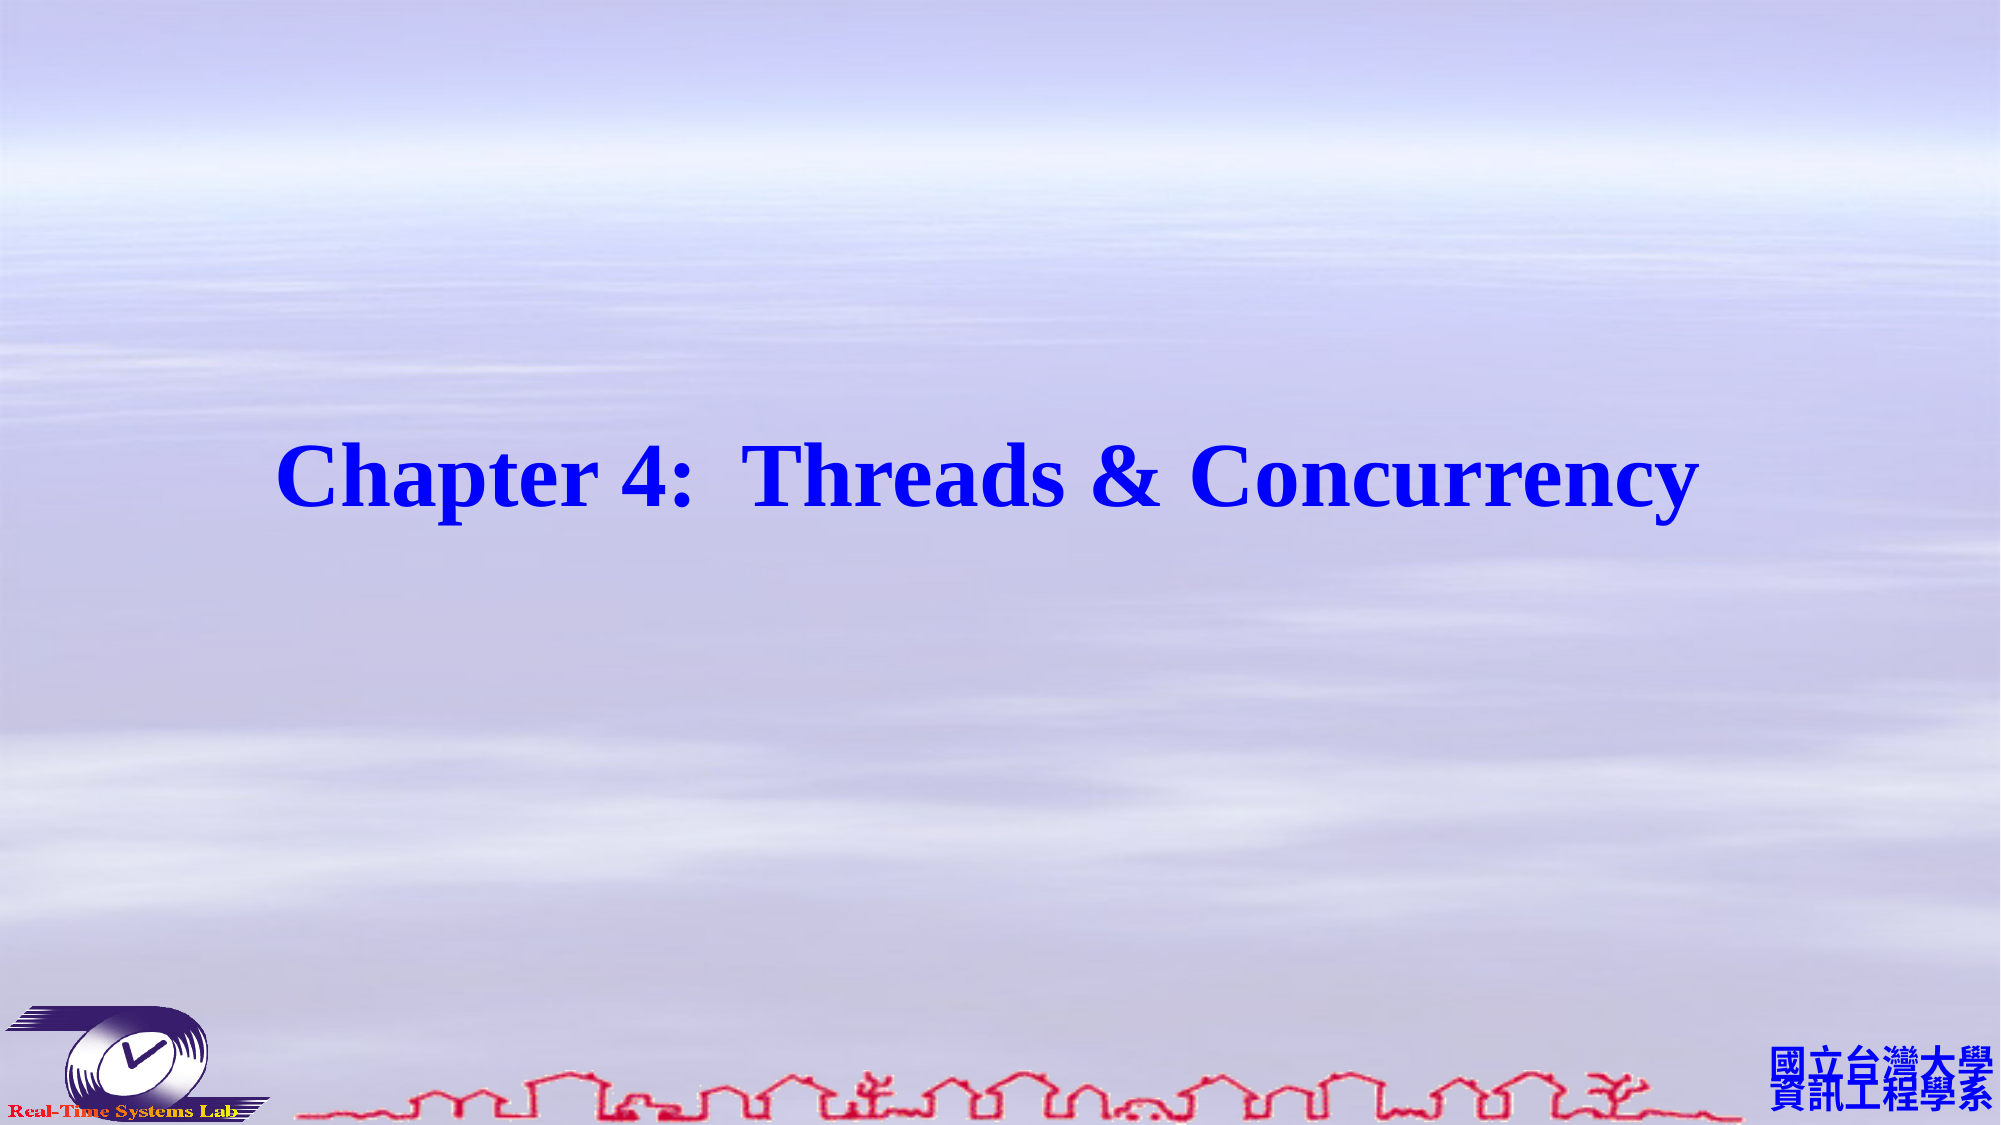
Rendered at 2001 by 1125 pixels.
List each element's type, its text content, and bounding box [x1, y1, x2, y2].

title Chapter 4: Threads & Concurrency [150, 349, 1850, 591]
picture [0, 0, 2001, 1125]
